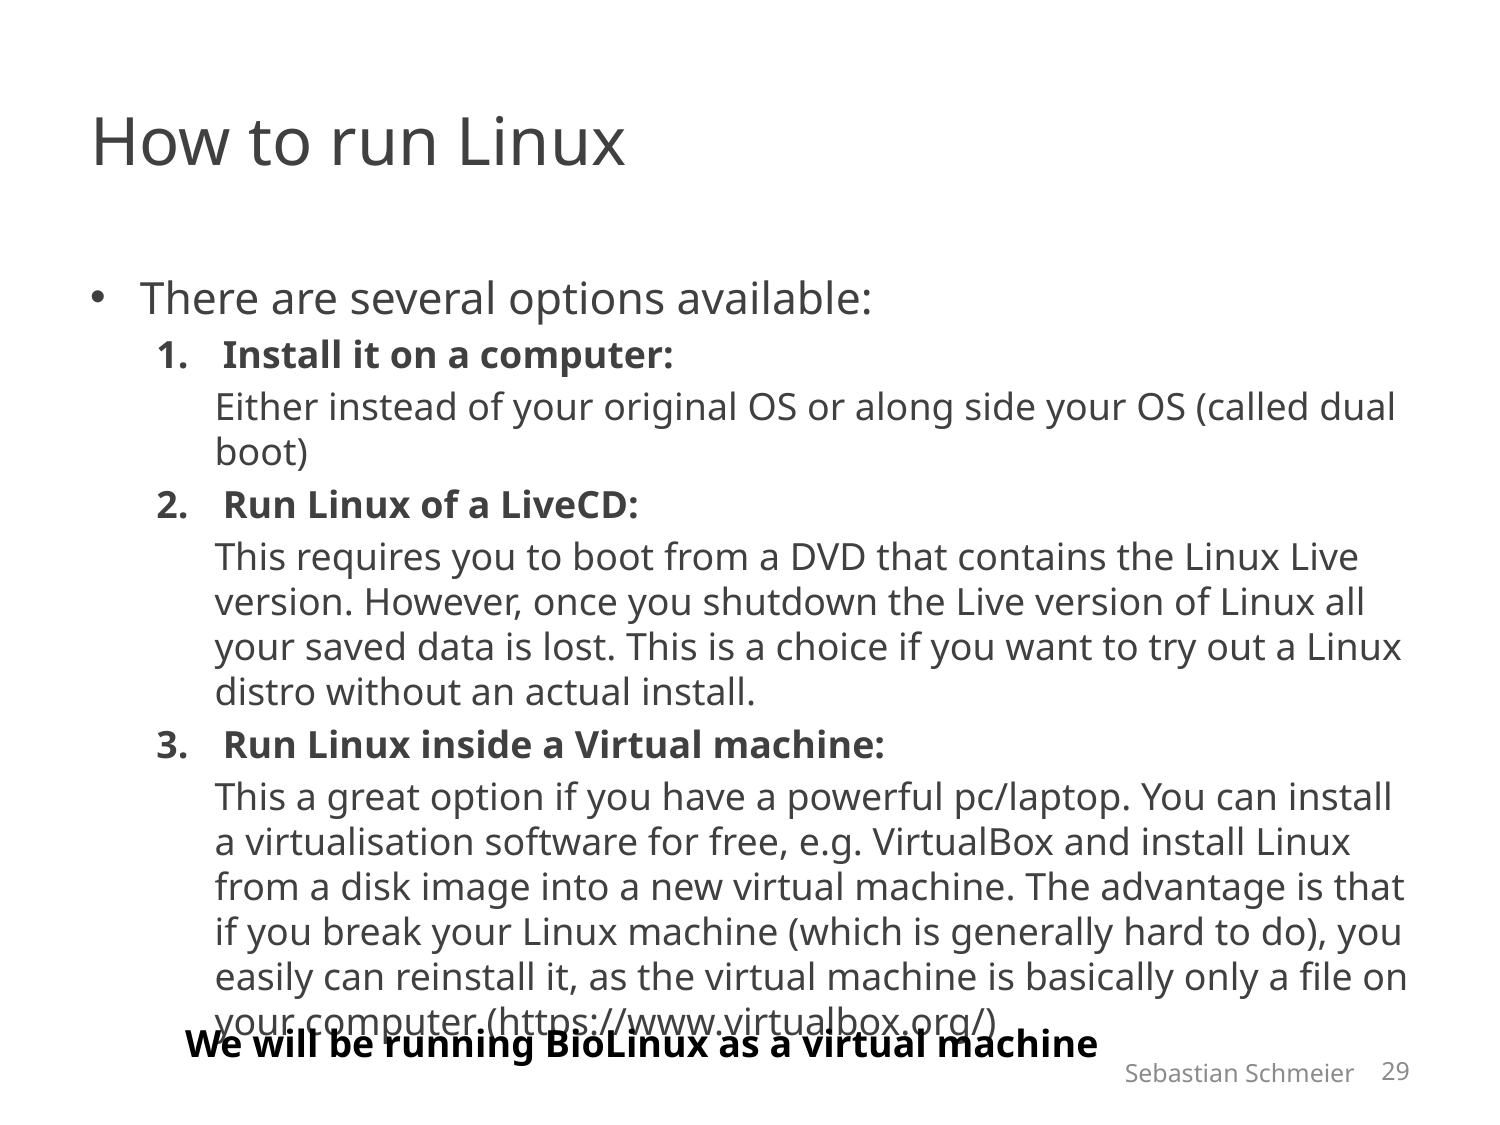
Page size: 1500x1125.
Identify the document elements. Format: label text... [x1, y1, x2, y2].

text_box Sebastian Schmeier [1020, 1042, 1370, 1103]
text_box We will be running BioLinux as a virtual machine [170, 1012, 1115, 1073]
slide_number 29 [1370, 1042, 1425, 1103]
list There are several options available: Install it on a computer: Either instead of your original OS or along side your OS (called dual boot) Run Linux of a LiveCD: This requires you to boot from a DVD that contains the Linux Live version. However, once you shutdown the Live version of Linux all your saved data is lost. This is a choice if you want to try out a Linux distro without an actual install. Run Linux inside a Virtual machine: This a great option if you have a powerful pc/laptop. You can install a virtualisation software for free, e.g. VirtualBox and install Linux from a disk image into a new virtual machine. The advantage is that if you break your Linux machine (which is generally hard to do), you easily can reinstall it, as the virtual machine is basically only a file on your computer (https://www.virtualbox.org/) [75, 262, 1425, 1066]
title How to run Linux [75, 45, 1425, 233]
